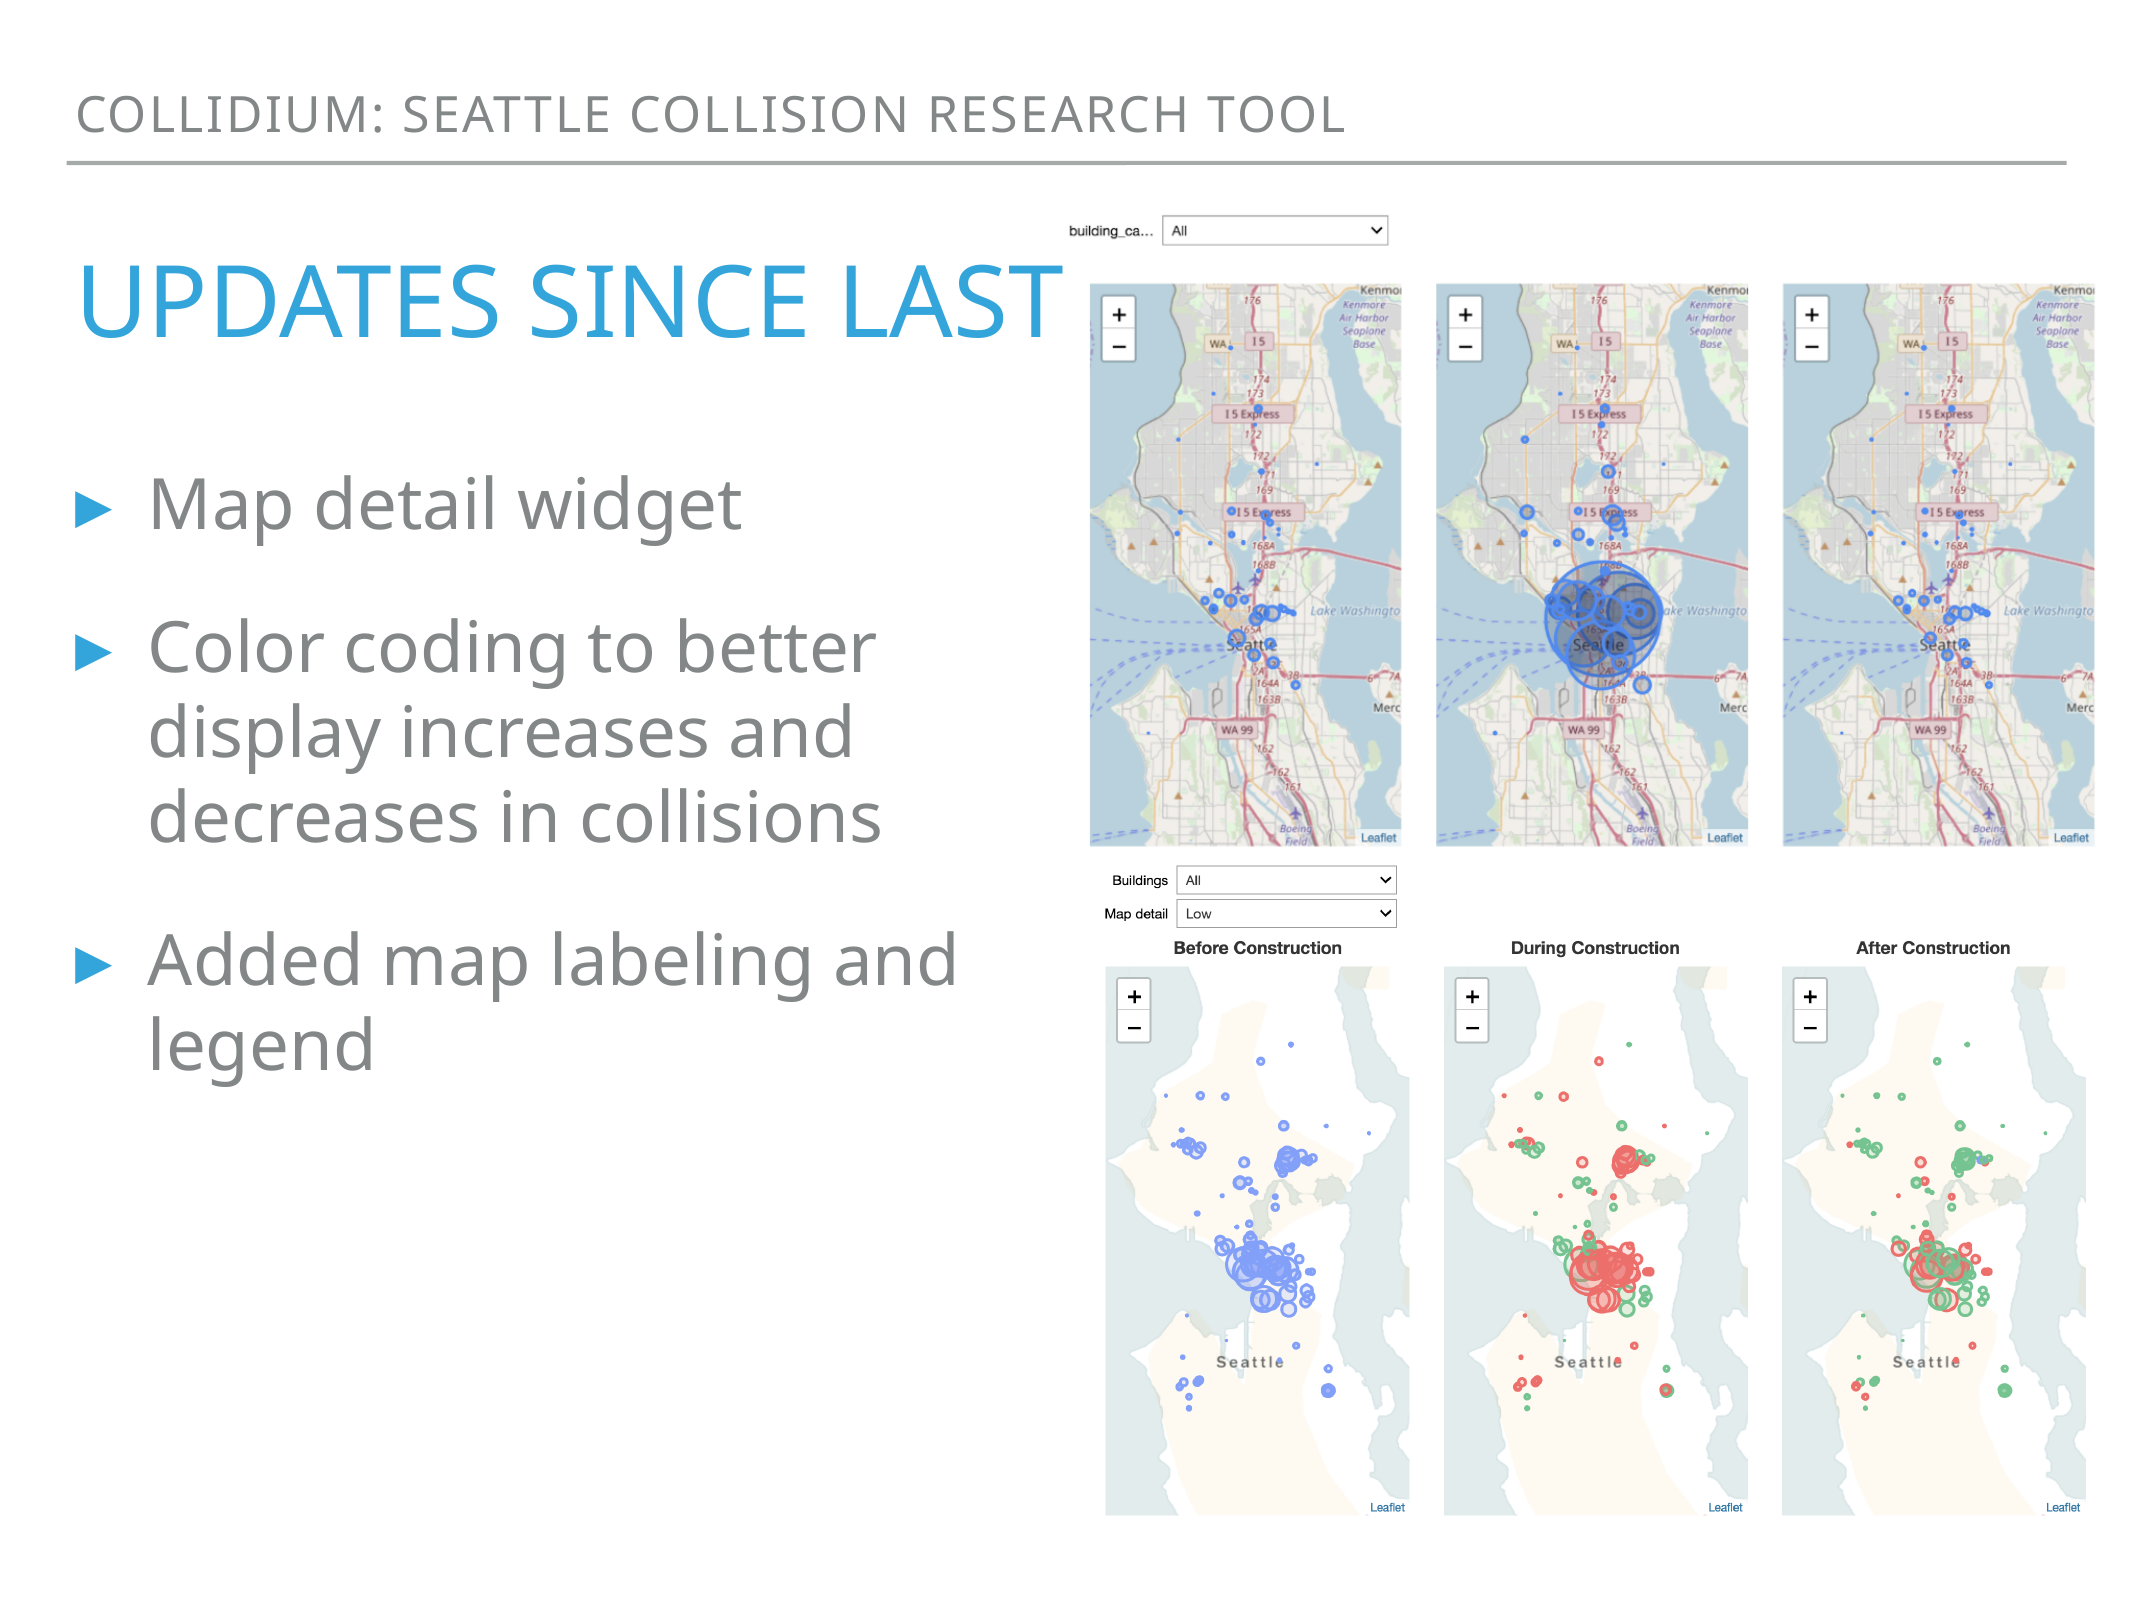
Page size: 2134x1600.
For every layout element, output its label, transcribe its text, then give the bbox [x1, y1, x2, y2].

list Collidium: Seattle collision research tool [66, 74, 1901, 151]
title Updates since Last Week [66, 251, 1064, 372]
picture [1064, 205, 2109, 854]
list Map detail widget Color coding to better display increases and decreases in collisions Added map labeling and legend [66, 449, 1070, 1453]
picture [1068, 861, 2119, 1532]
